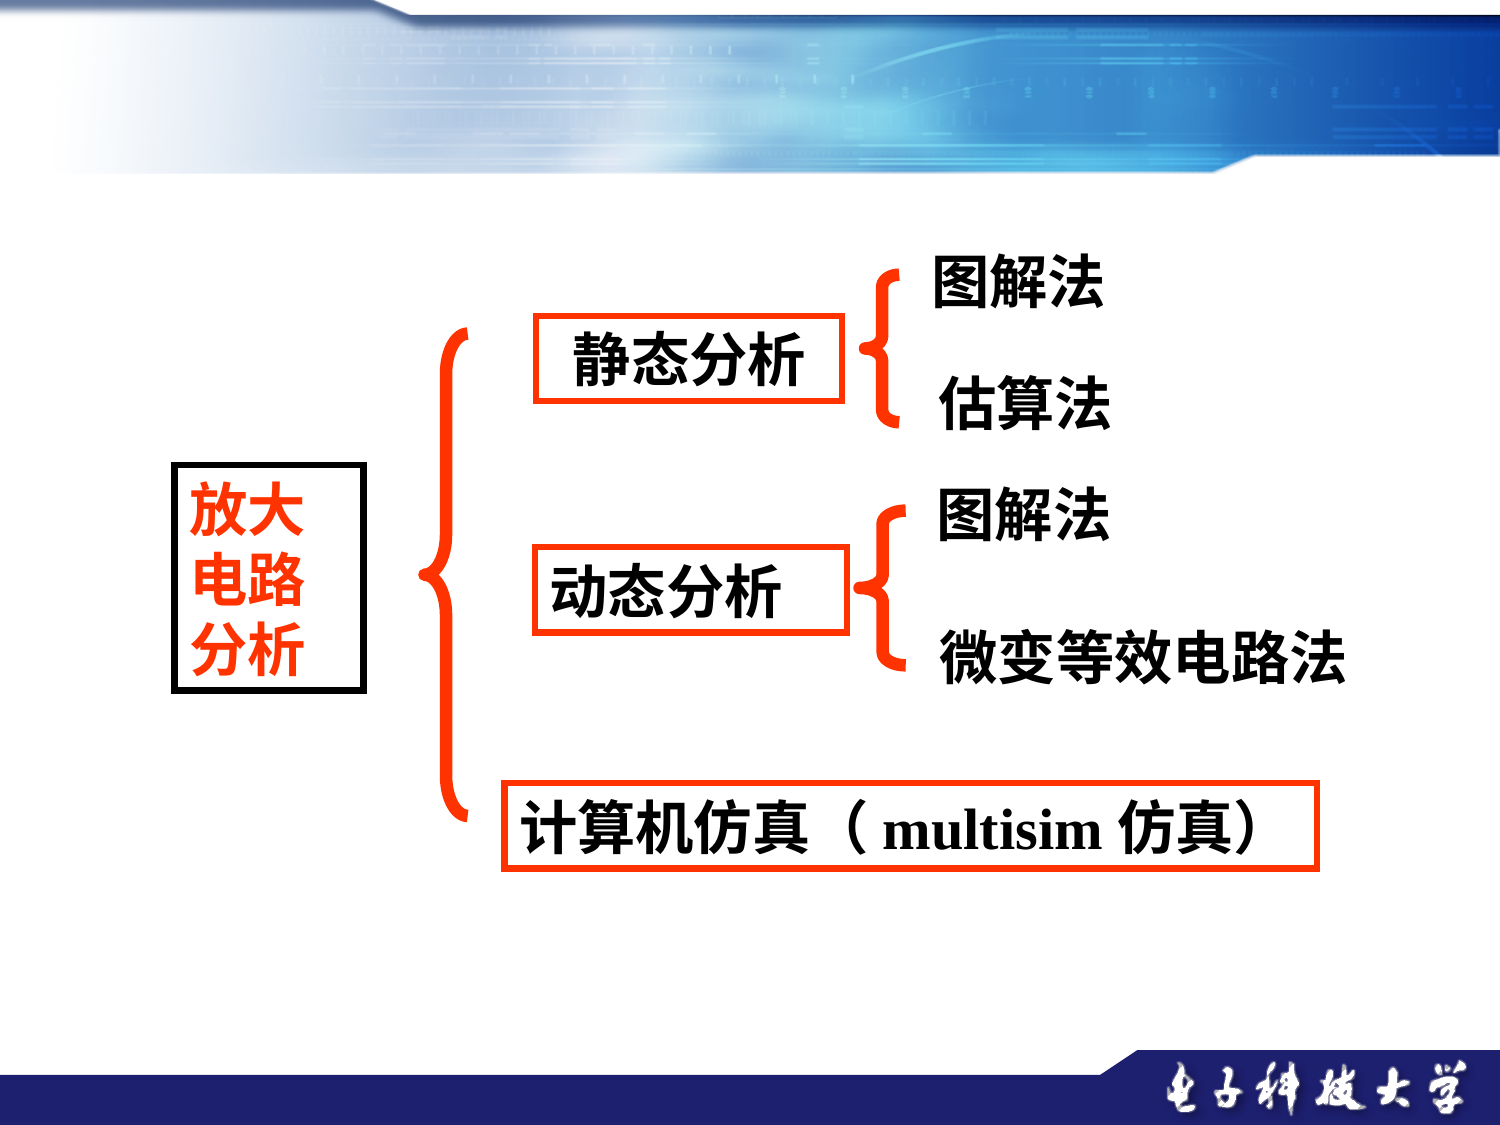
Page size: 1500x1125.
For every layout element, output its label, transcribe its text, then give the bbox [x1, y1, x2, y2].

text_box 计算机仿真（multisim仿真） [504, 783, 1317, 869]
text_box 图解法 [922, 470, 1285, 556]
text_box 估算法 [882, 359, 1169, 445]
text_box 静态分析 [536, 315, 843, 401]
text_box 放大电路分析 [174, 465, 364, 691]
text_box [424, 333, 468, 816]
text_box 图解法 [875, 237, 1162, 323]
text_box 微变等效电路法 [924, 613, 1392, 699]
text_box [859, 510, 906, 666]
picture [0, 0, 1500, 175]
text_box 动态分析 [534, 547, 848, 633]
text_box [865, 323, 900, 361]
